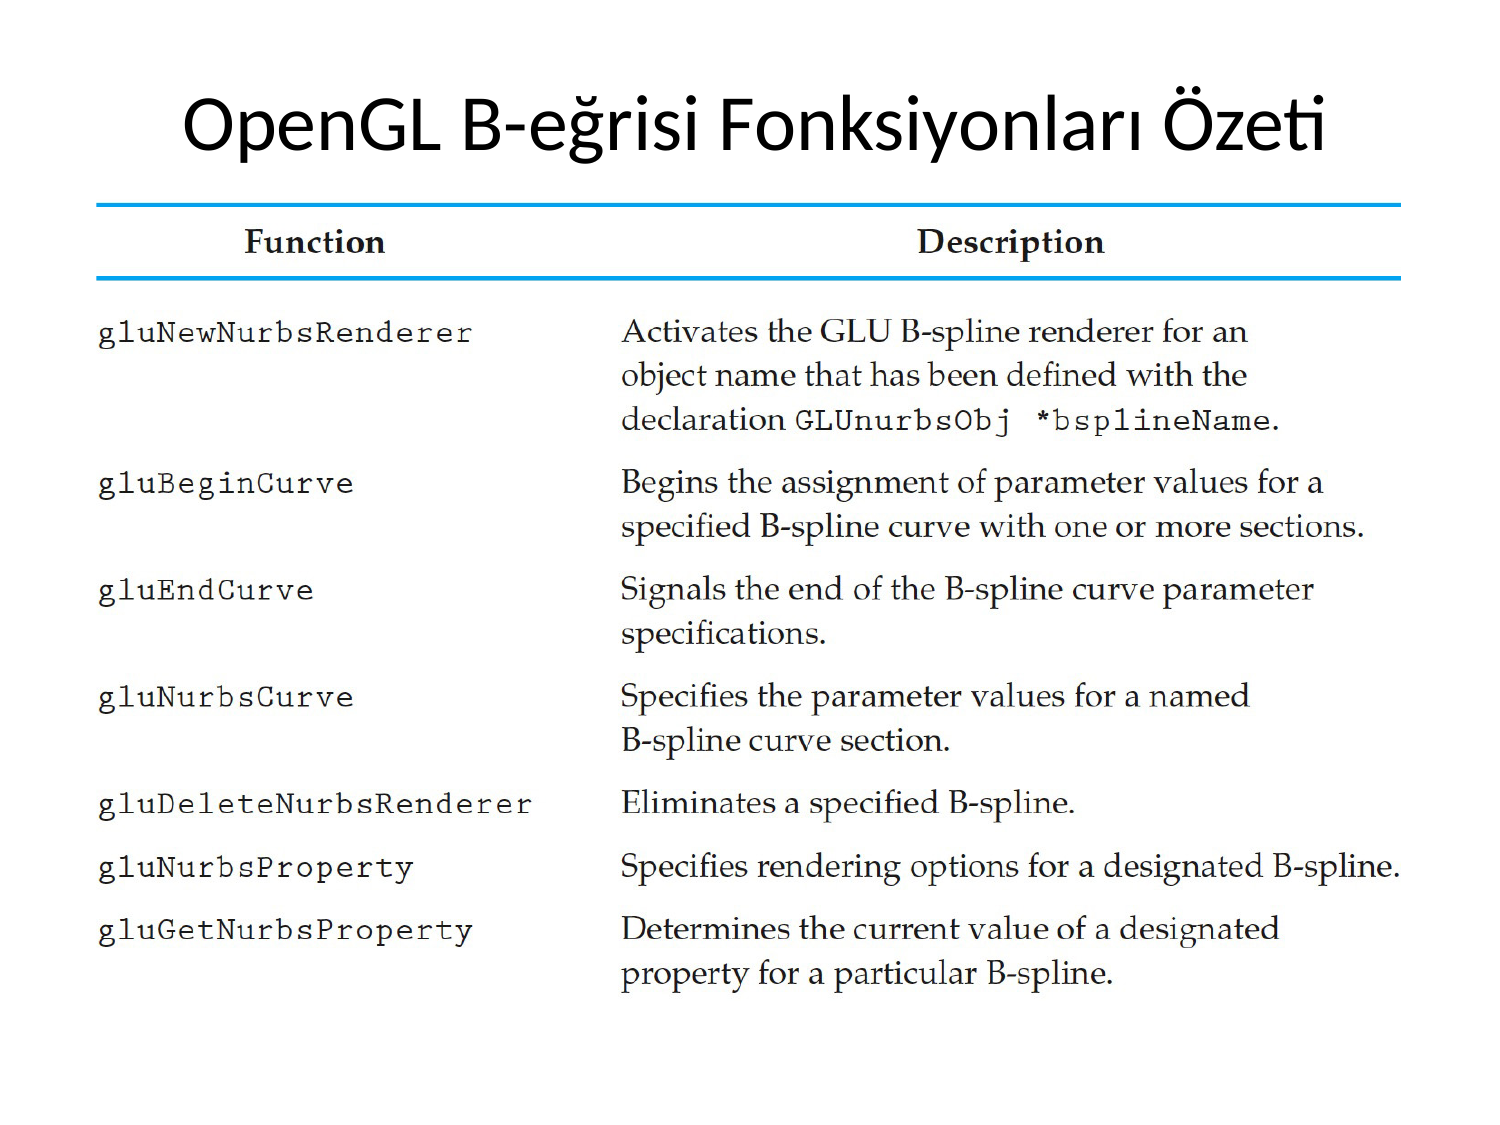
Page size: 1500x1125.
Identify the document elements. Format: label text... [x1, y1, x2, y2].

picture [96, 198, 1404, 1001]
title OpenGL B-eğrisi Fonksiyonları Özeti [100, 62, 1412, 175]
